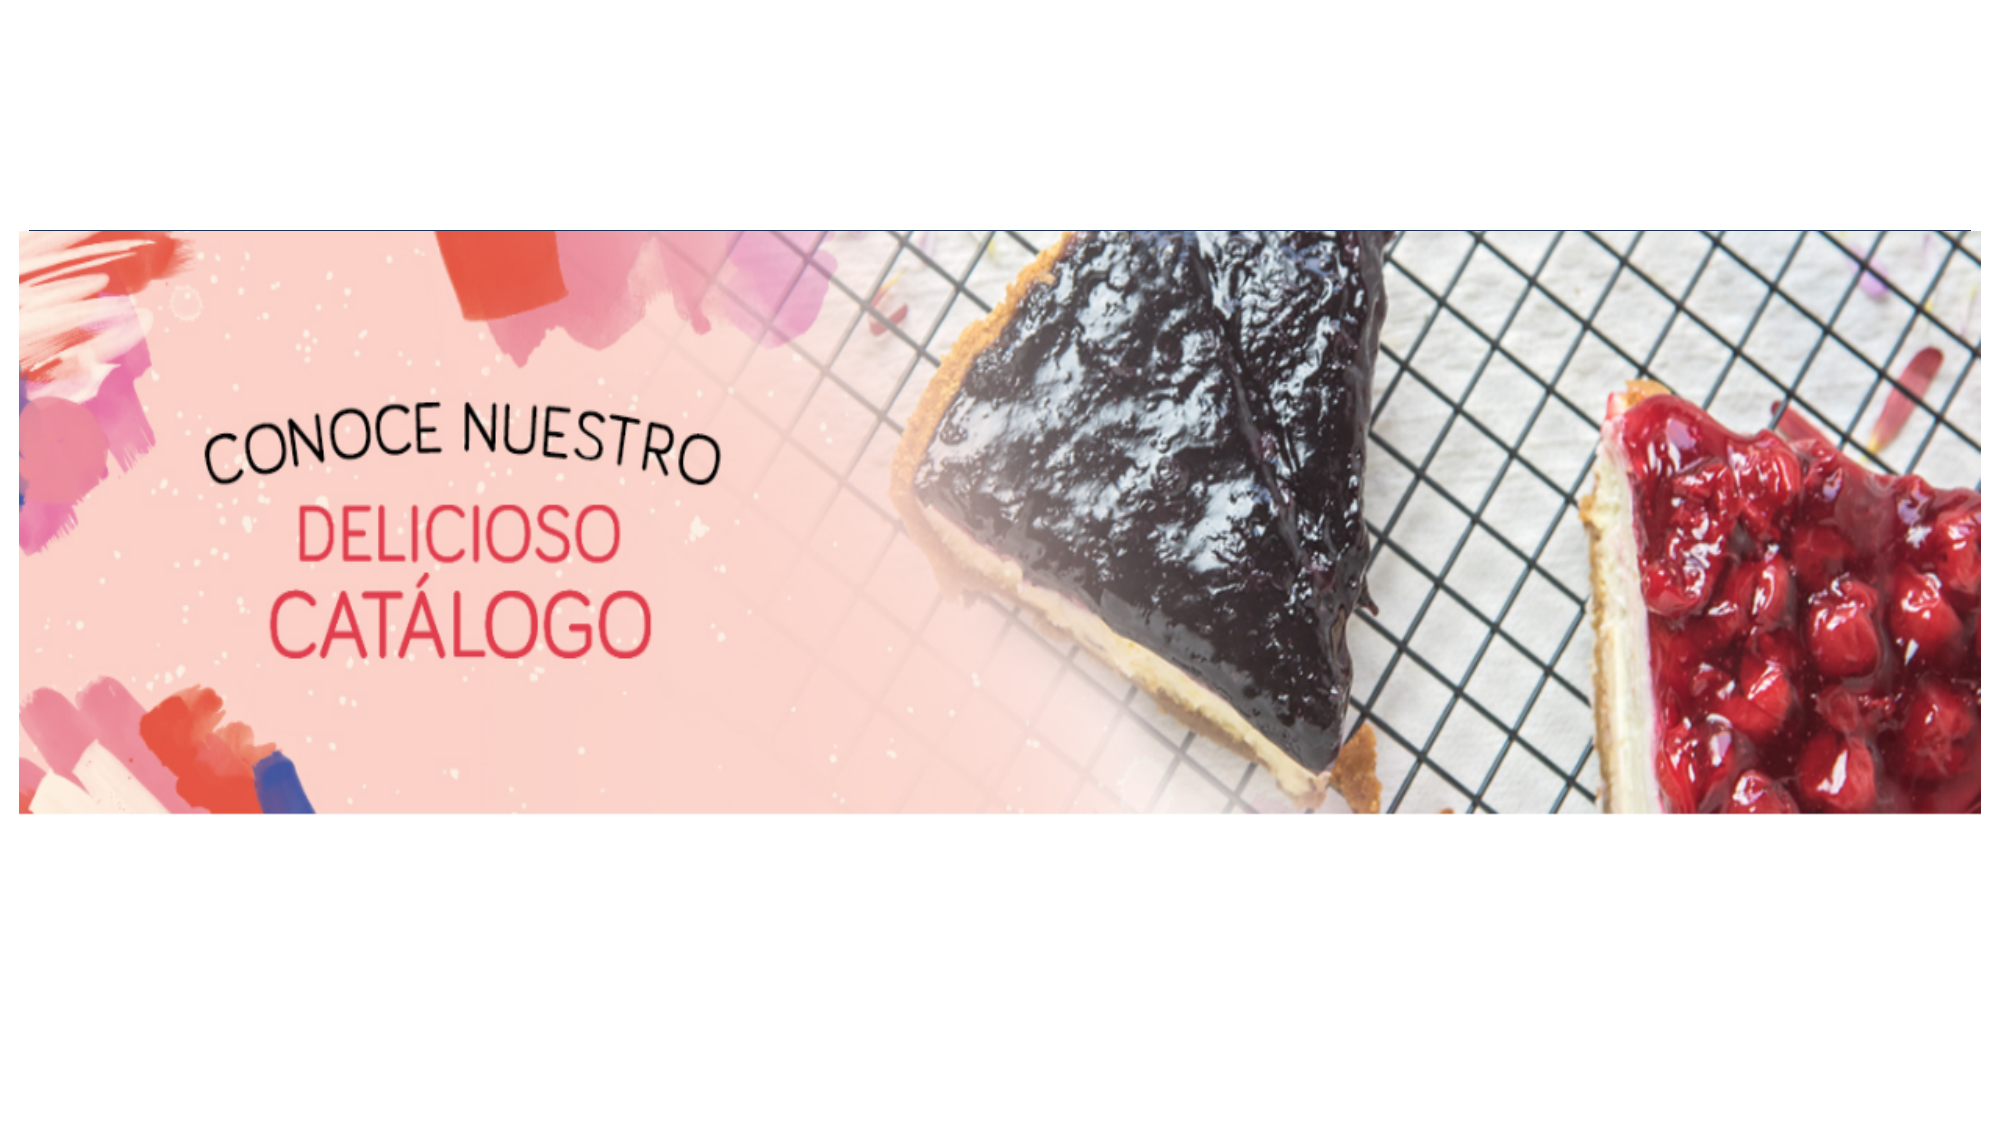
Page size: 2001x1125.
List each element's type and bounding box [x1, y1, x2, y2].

picture [19, 231, 1981, 818]
